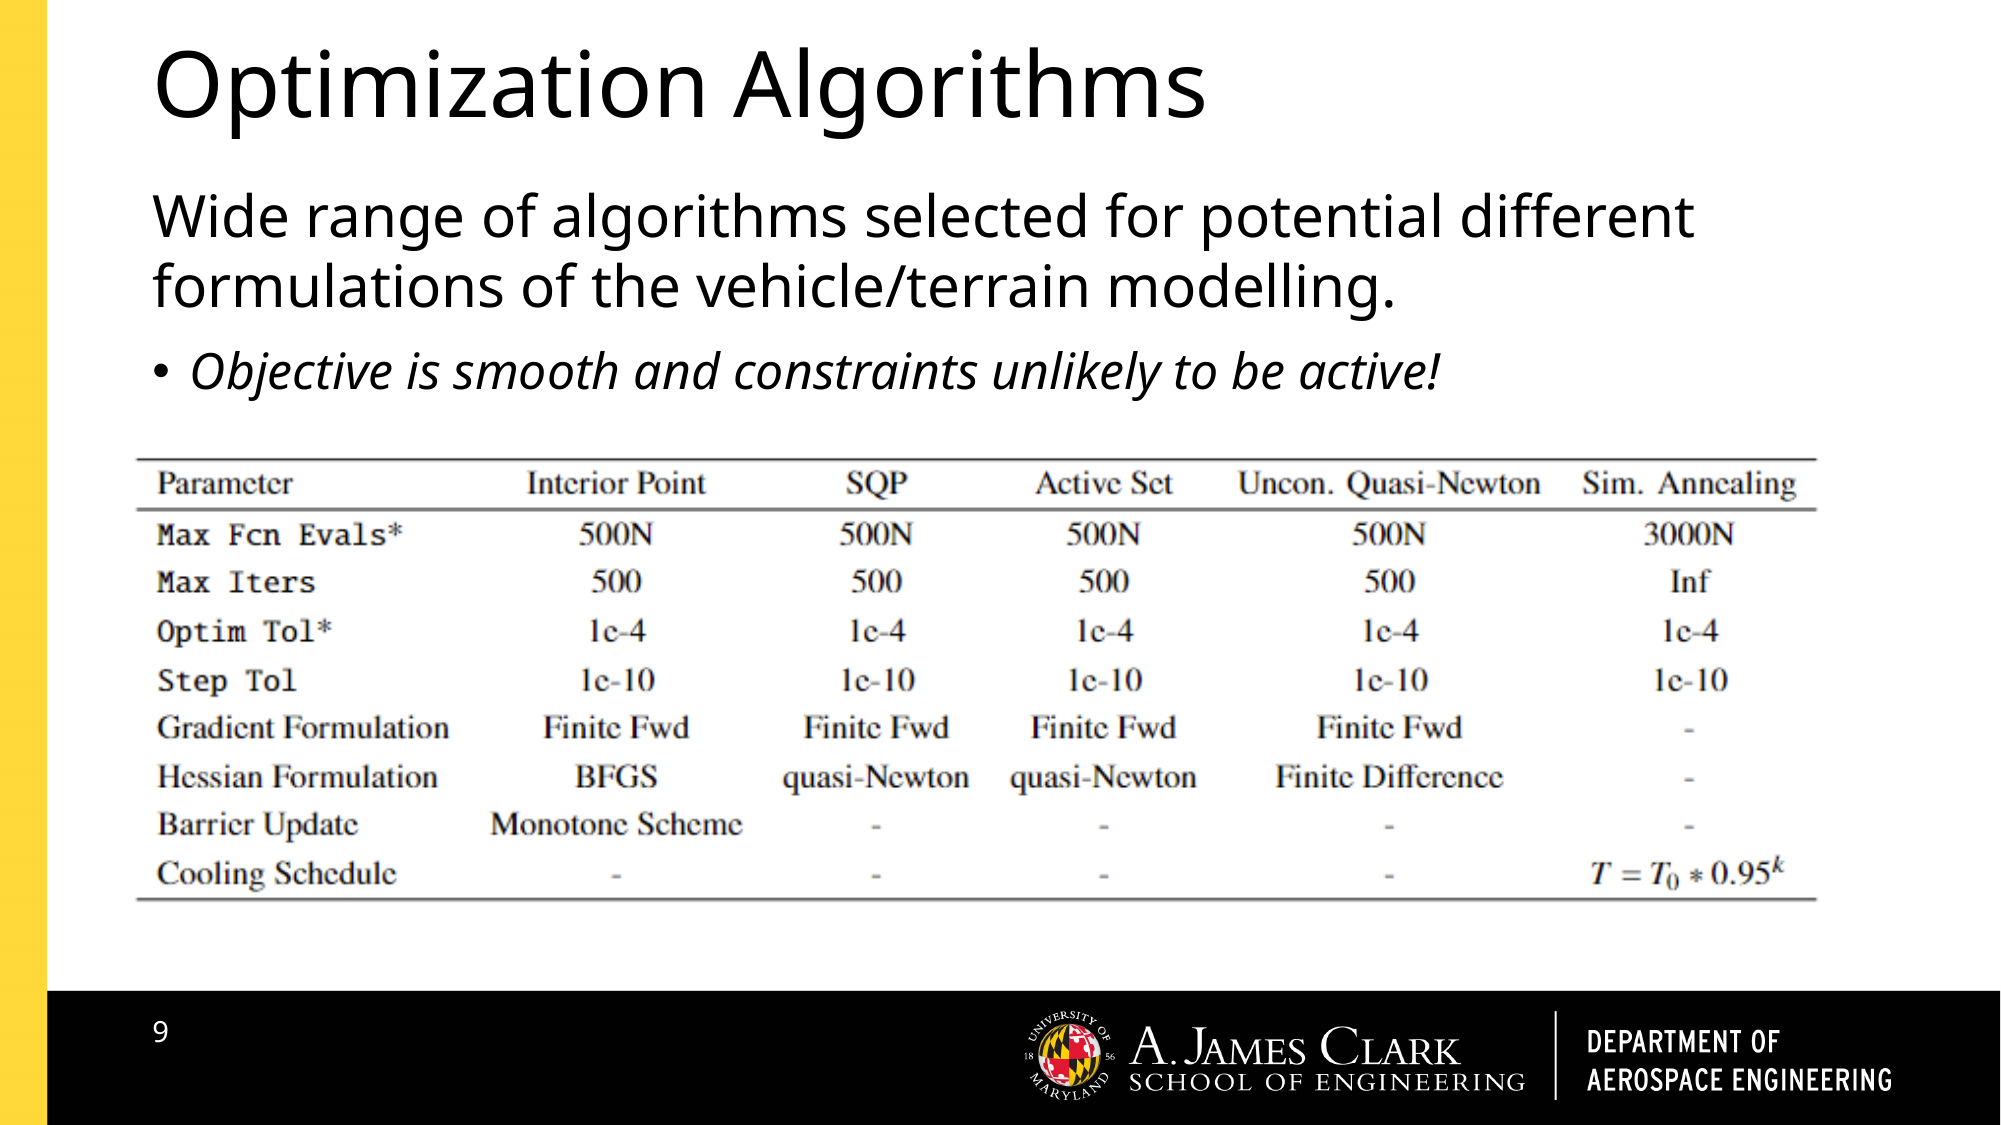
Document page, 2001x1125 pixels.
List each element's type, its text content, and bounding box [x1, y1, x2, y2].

footer 9 [137, 1002, 985, 1063]
text_box Wide range of algorithms selected for potential different formulations of the vehicle/terrain modelling. Objective is smooth and constraints unlikely to be active! [137, 171, 1863, 985]
picture [0, 0, 2001, 1125]
title Optimization Algorithms [137, 0, 1863, 145]
